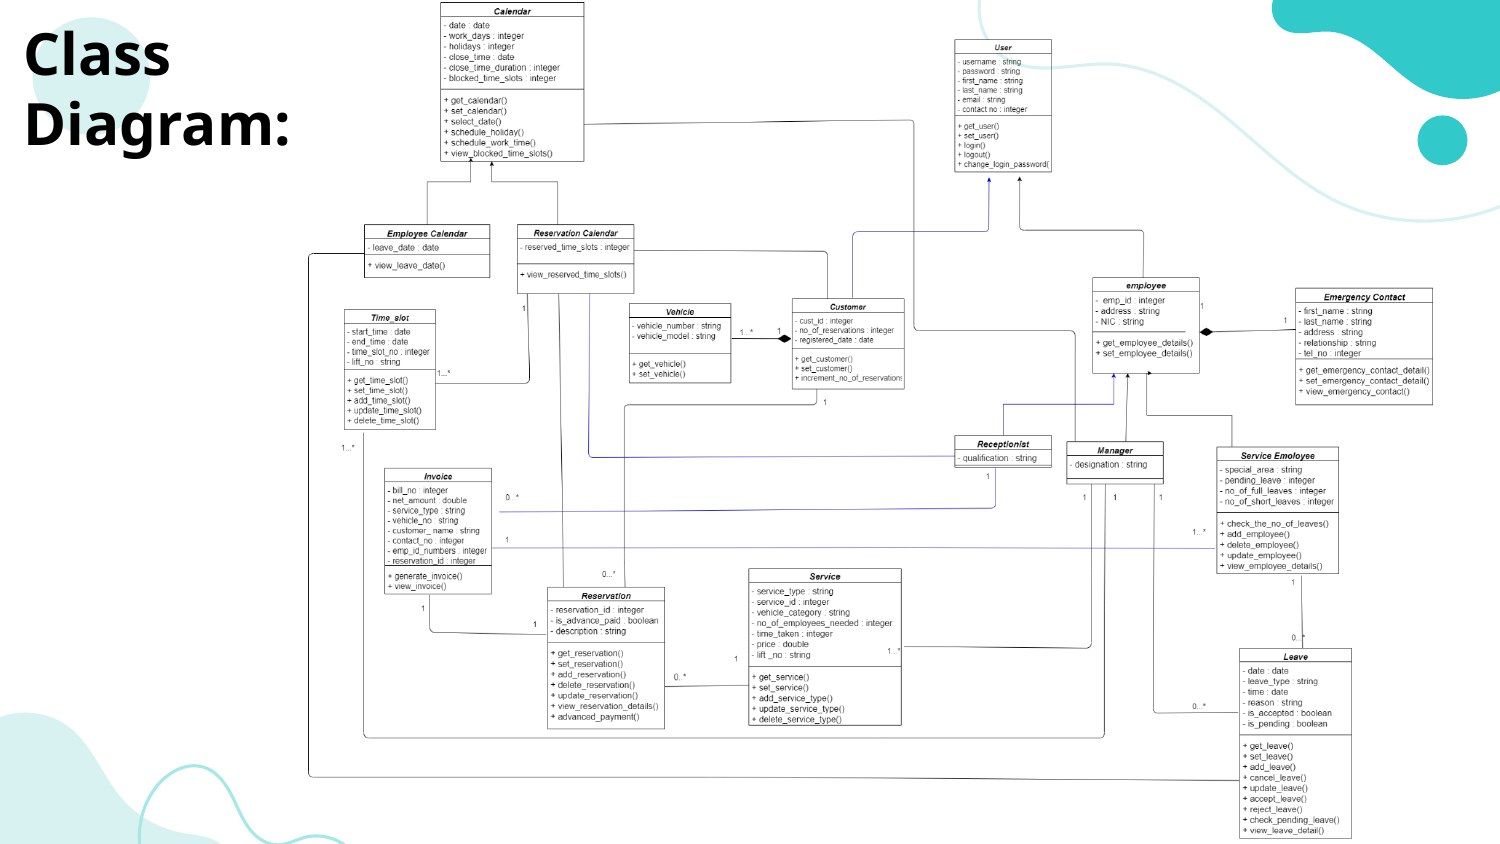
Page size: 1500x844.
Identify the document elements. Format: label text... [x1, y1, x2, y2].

picture [307, 2, 1433, 840]
title Class Diagram: [8, 2, 305, 108]
